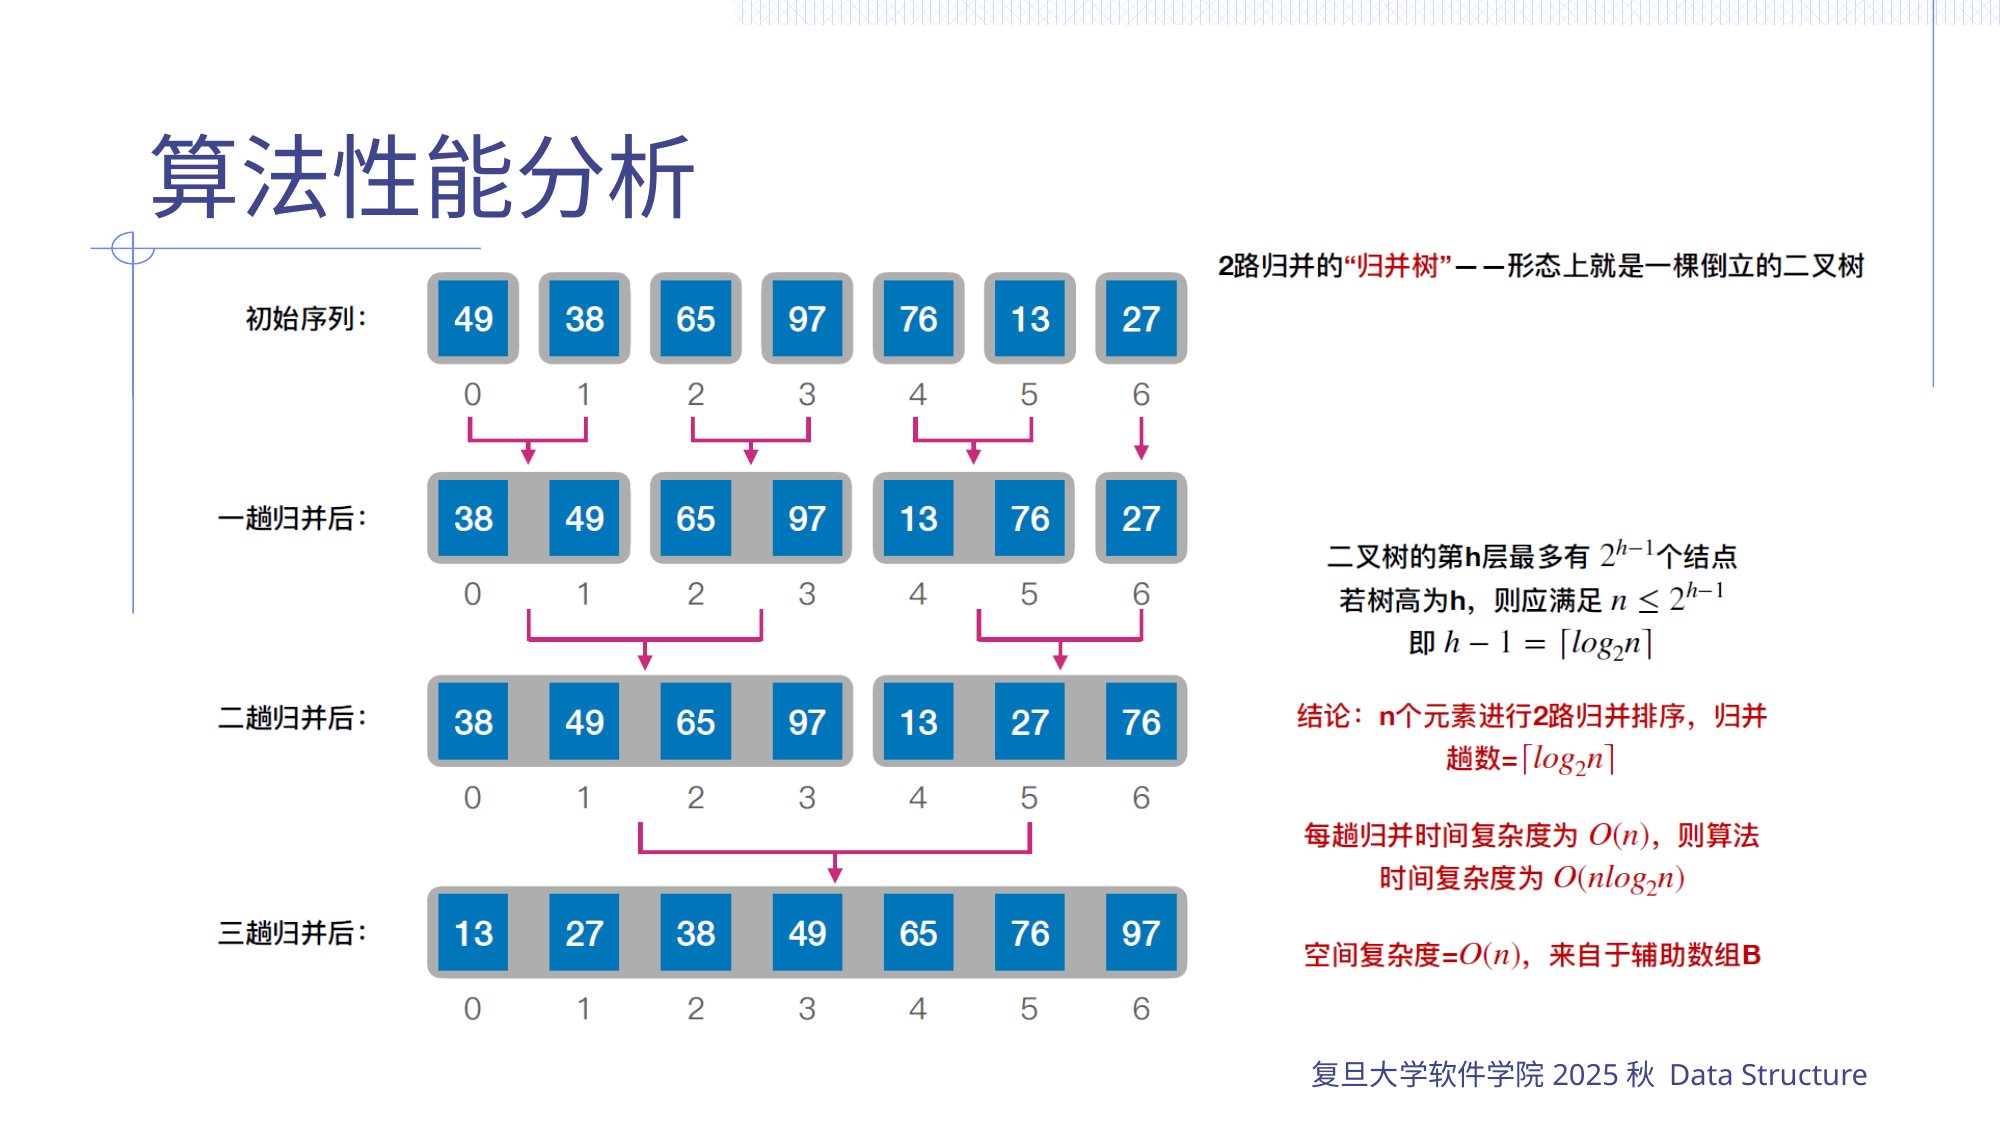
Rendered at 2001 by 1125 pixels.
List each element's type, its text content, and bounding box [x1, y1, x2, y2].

title 算法性能分析 [133, 50, 1834, 238]
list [184, 243, 1882, 1057]
